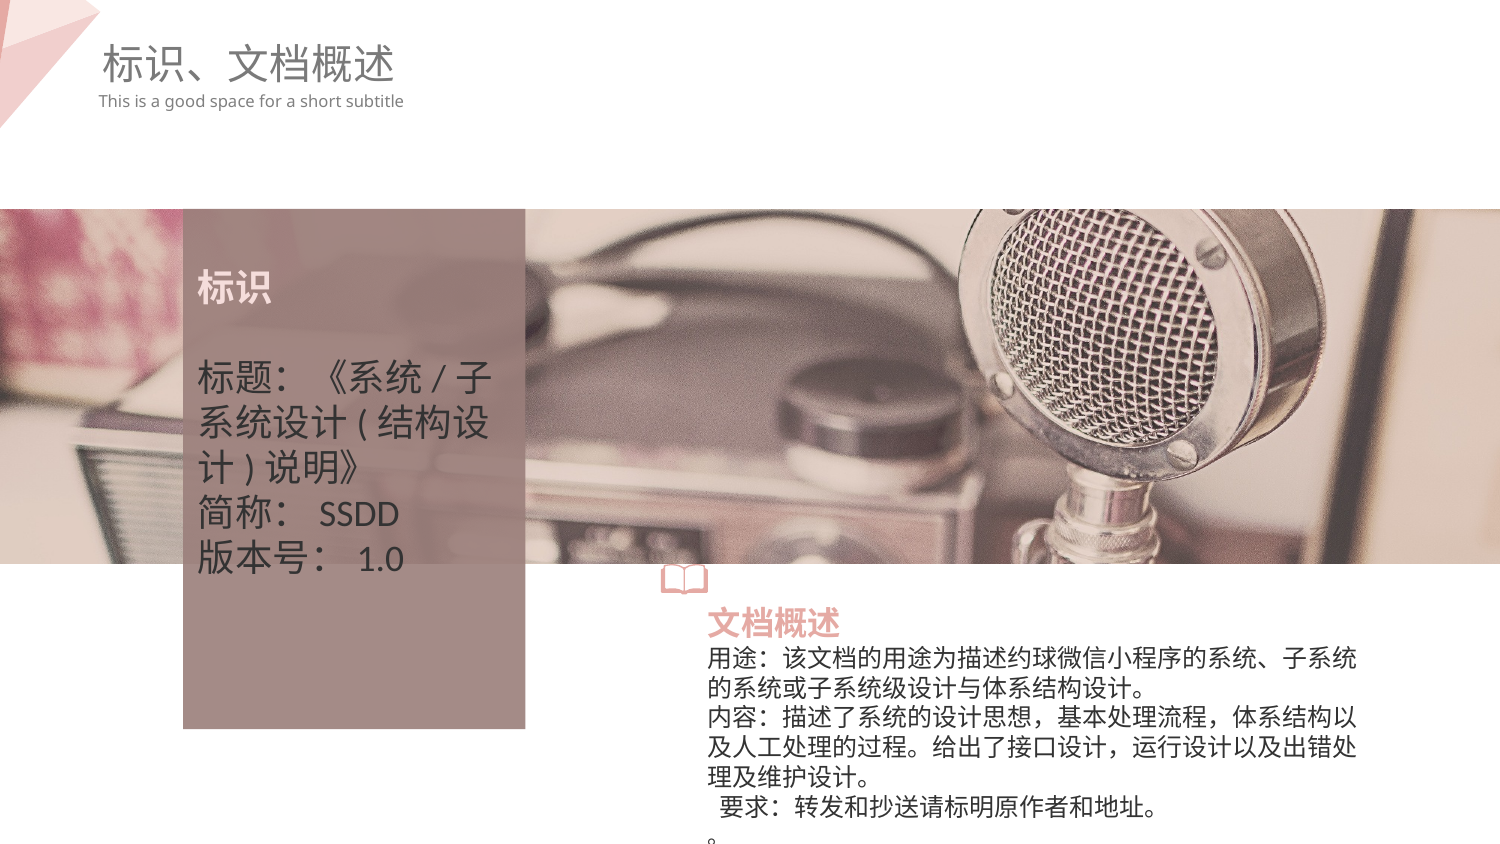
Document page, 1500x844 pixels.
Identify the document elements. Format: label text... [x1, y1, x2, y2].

text_box [183, 208, 526, 256]
text_box [183, 587, 526, 730]
text_box [660, 564, 708, 595]
text_box 文档概述 用途：该文档的用途为描述约球微信小程序的系统、子系统的系统或子系统级设计与体系结构设计。 内容：描述了系统的设计思想，基本处理流程，体系结构以及人工处理的过程。给出了接口设计，运行设计以及出错处理及维护设计。 要求：转发和抄送请标明原作者和地址。 。 [707, 594, 1381, 844]
text_box 标识 标题：《系统/子系统设计(结构设计)说明》 简称：SSDD 版本号：1.0 [183, 256, 527, 587]
text_box [0, 209, 183, 564]
text_box [526, 209, 1500, 564]
text_box This is a good space for a short subtitle [104, 83, 420, 119]
text_box 标识、文档概述 [104, 30, 410, 83]
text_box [0, 0, 101, 131]
